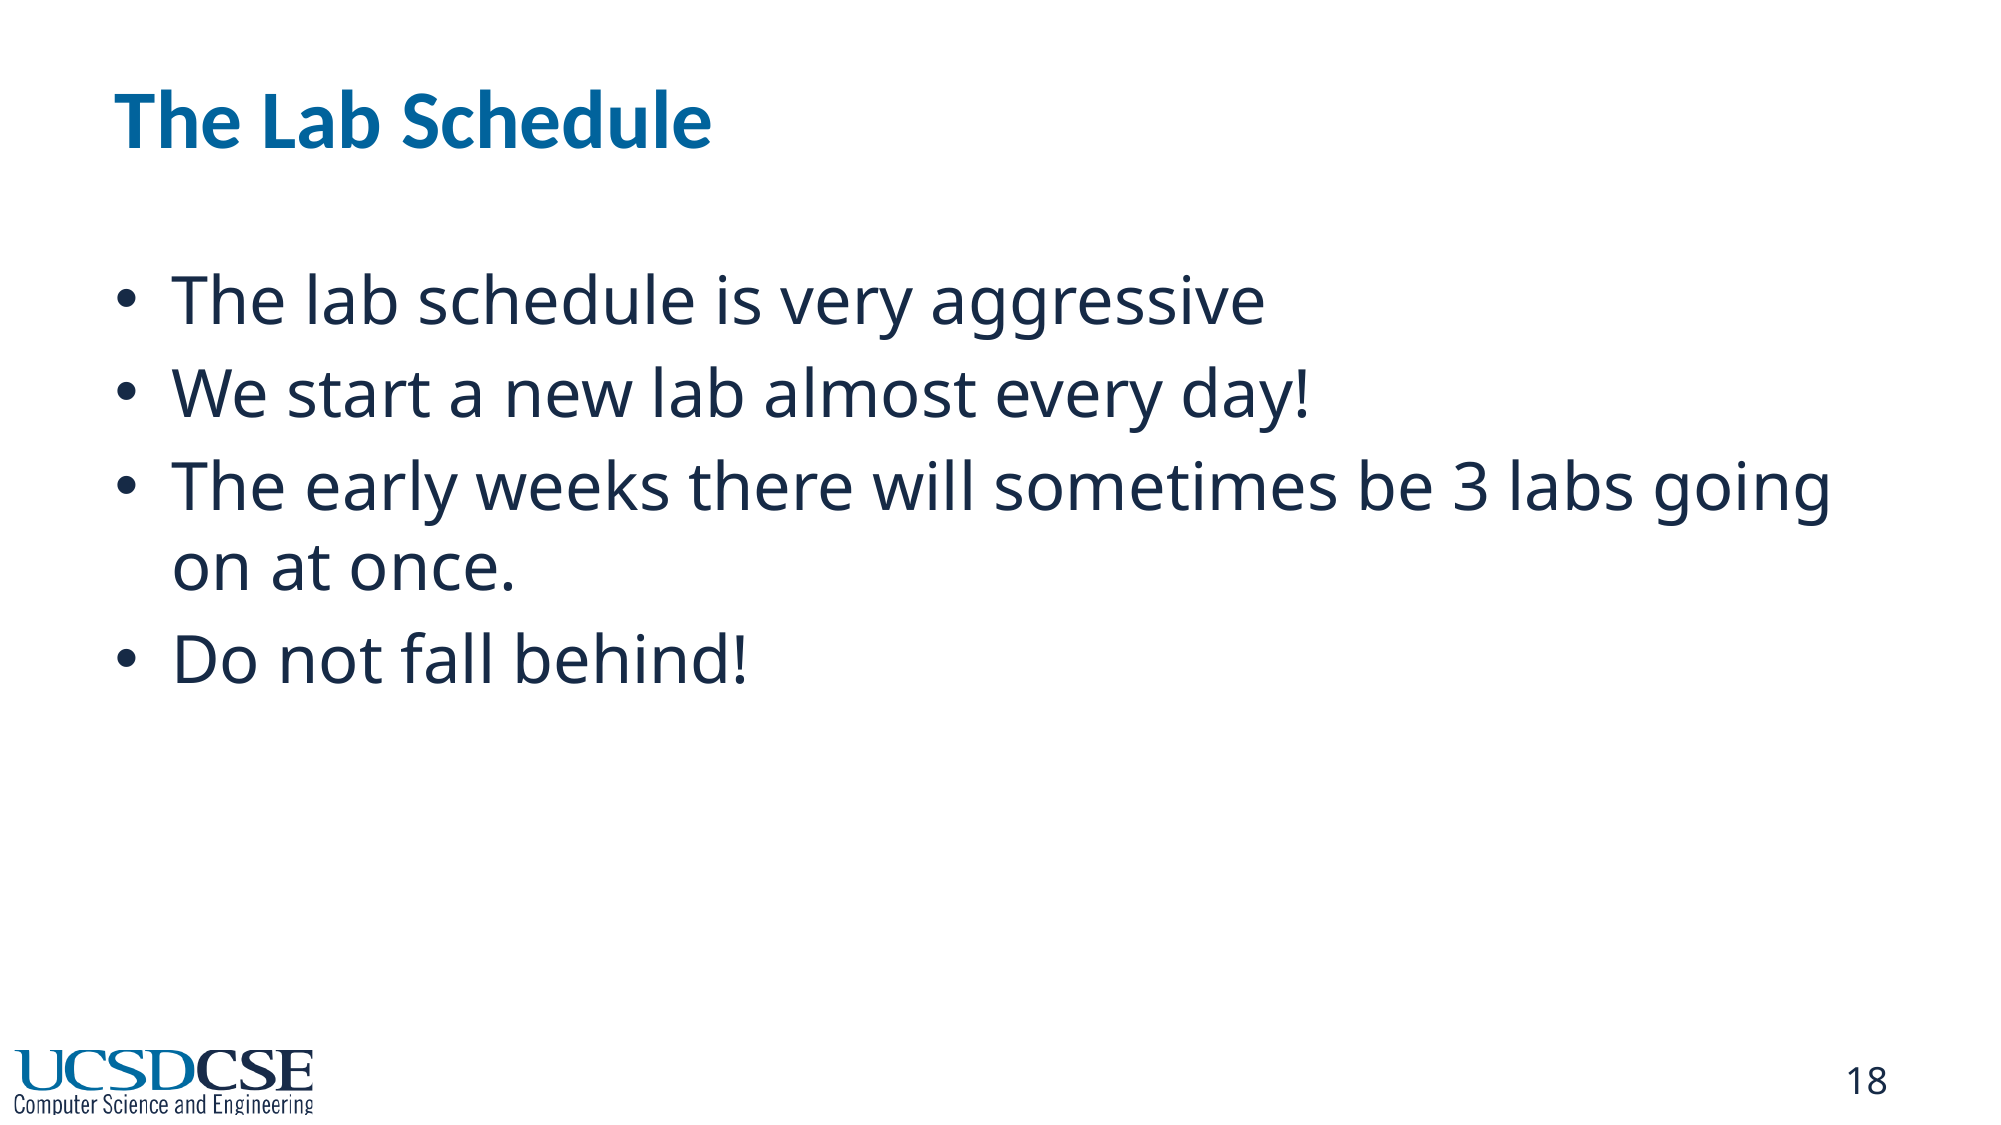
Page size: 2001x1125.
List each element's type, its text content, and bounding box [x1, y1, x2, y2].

title The Lab Schedule [99, 9, 1900, 222]
list The lab schedule is very aggressive We start a new lab almost every day! The early weeks there will sometimes be 3 labs going on at once. Do not fall behind! [99, 249, 1900, 1005]
